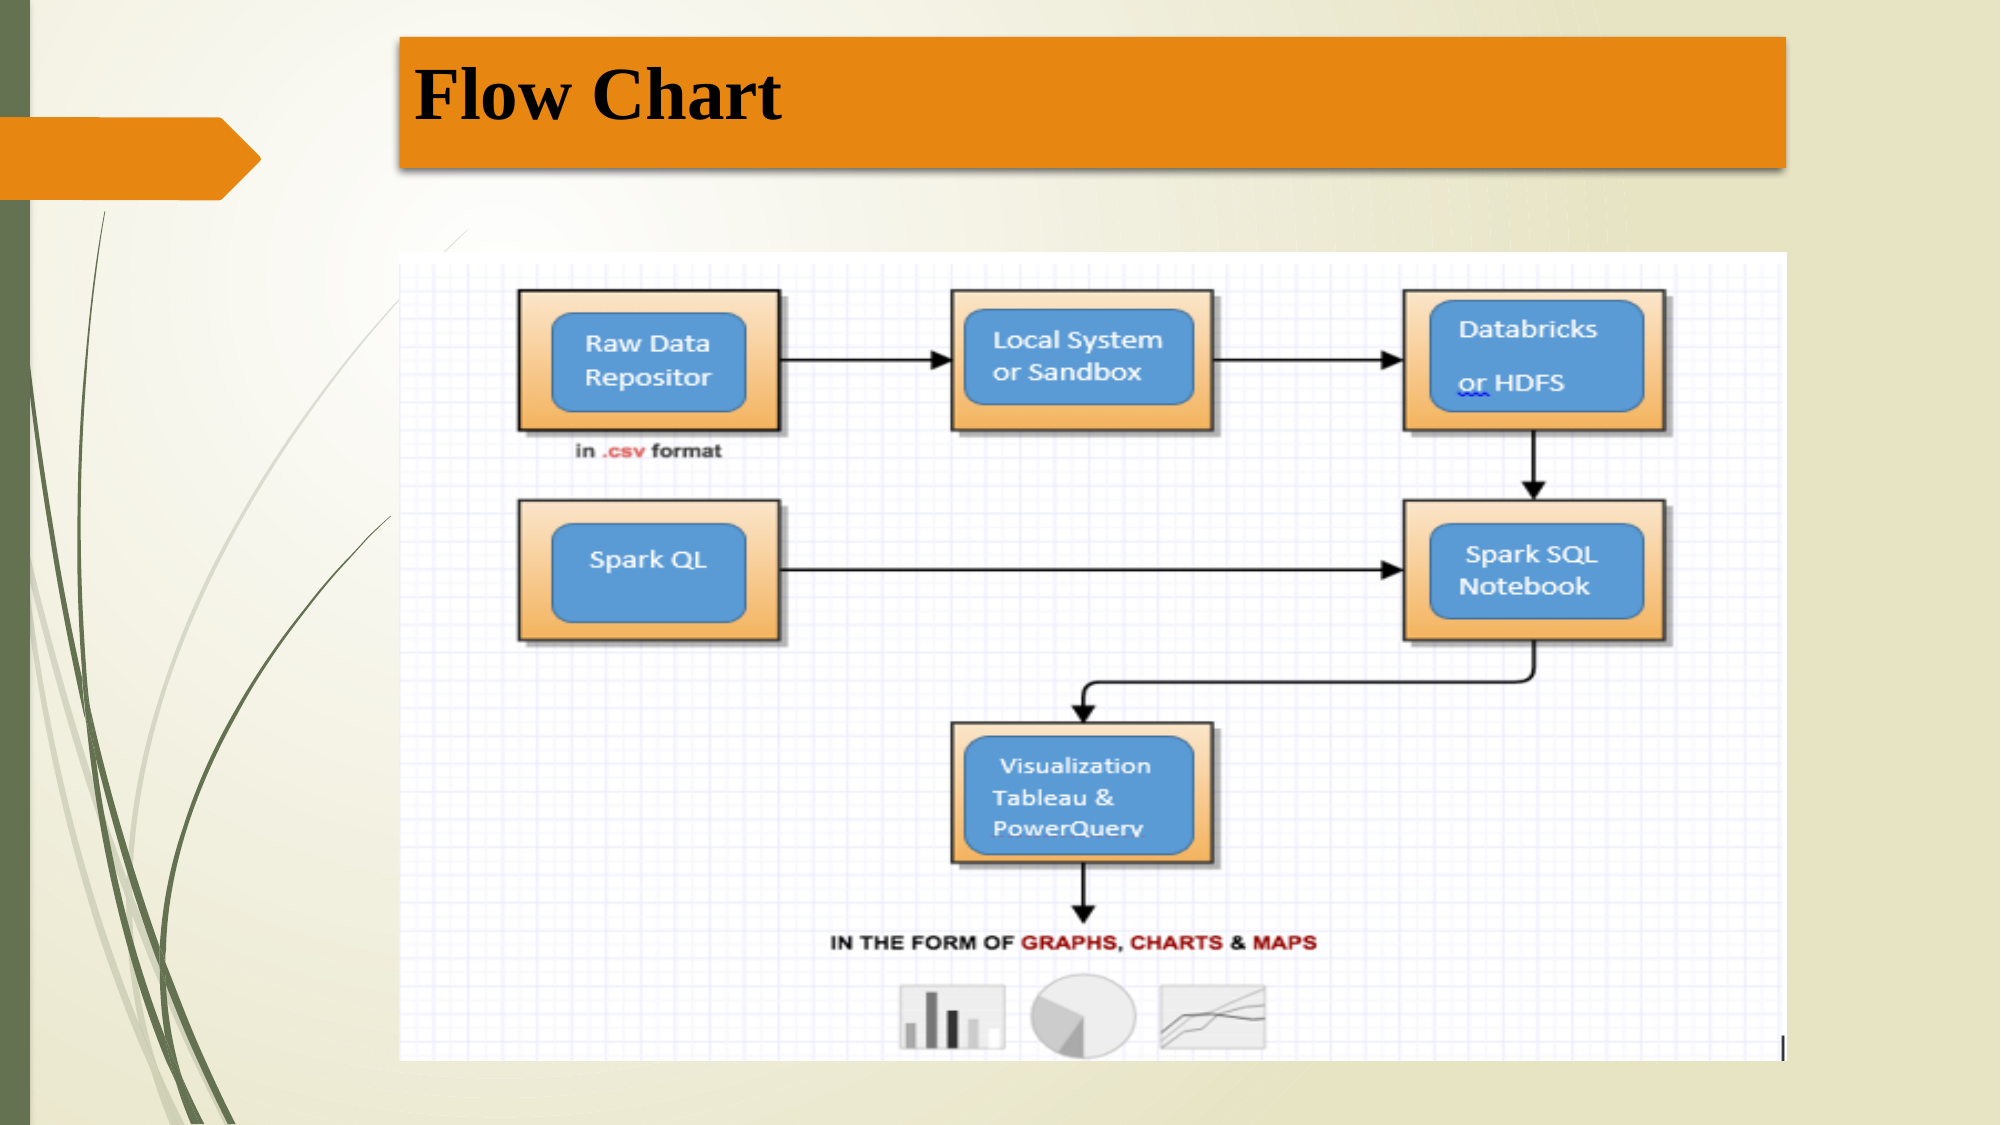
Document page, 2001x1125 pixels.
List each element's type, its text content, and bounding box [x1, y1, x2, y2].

title Flow Chart [399, 36, 1787, 168]
picture [399, 252, 1787, 1061]
